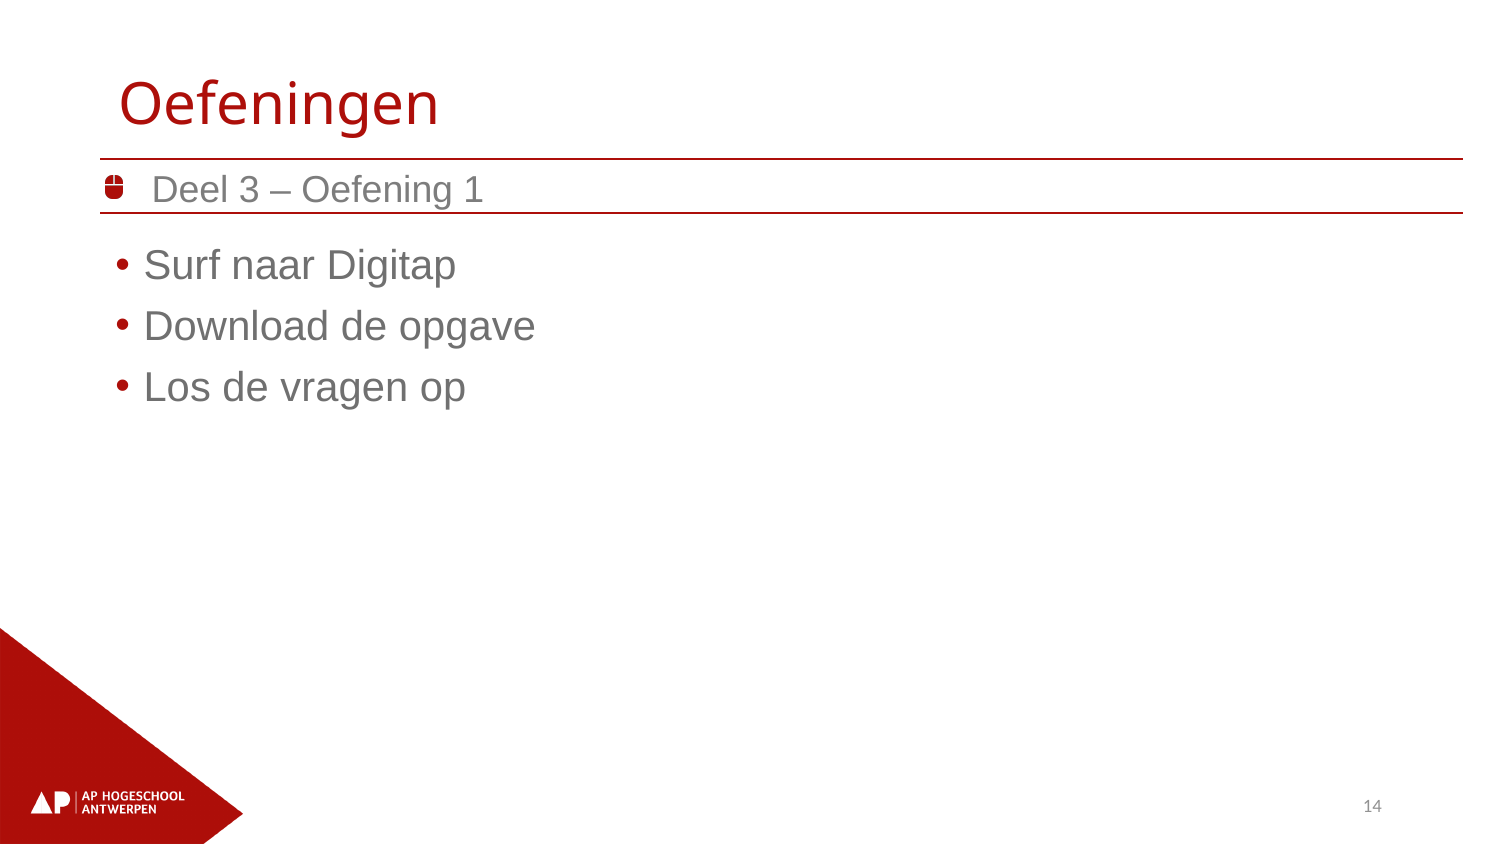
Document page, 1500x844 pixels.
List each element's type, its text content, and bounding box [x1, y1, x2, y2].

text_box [100, 158, 1463, 213]
slide_number 14 [1263, 782, 1397, 827]
title Oefeningen [103, 66, 1397, 141]
list Surf naar Digitap Download de opgave Los de vragen op [100, 236, 1395, 772]
picture [0, 623, 246, 844]
